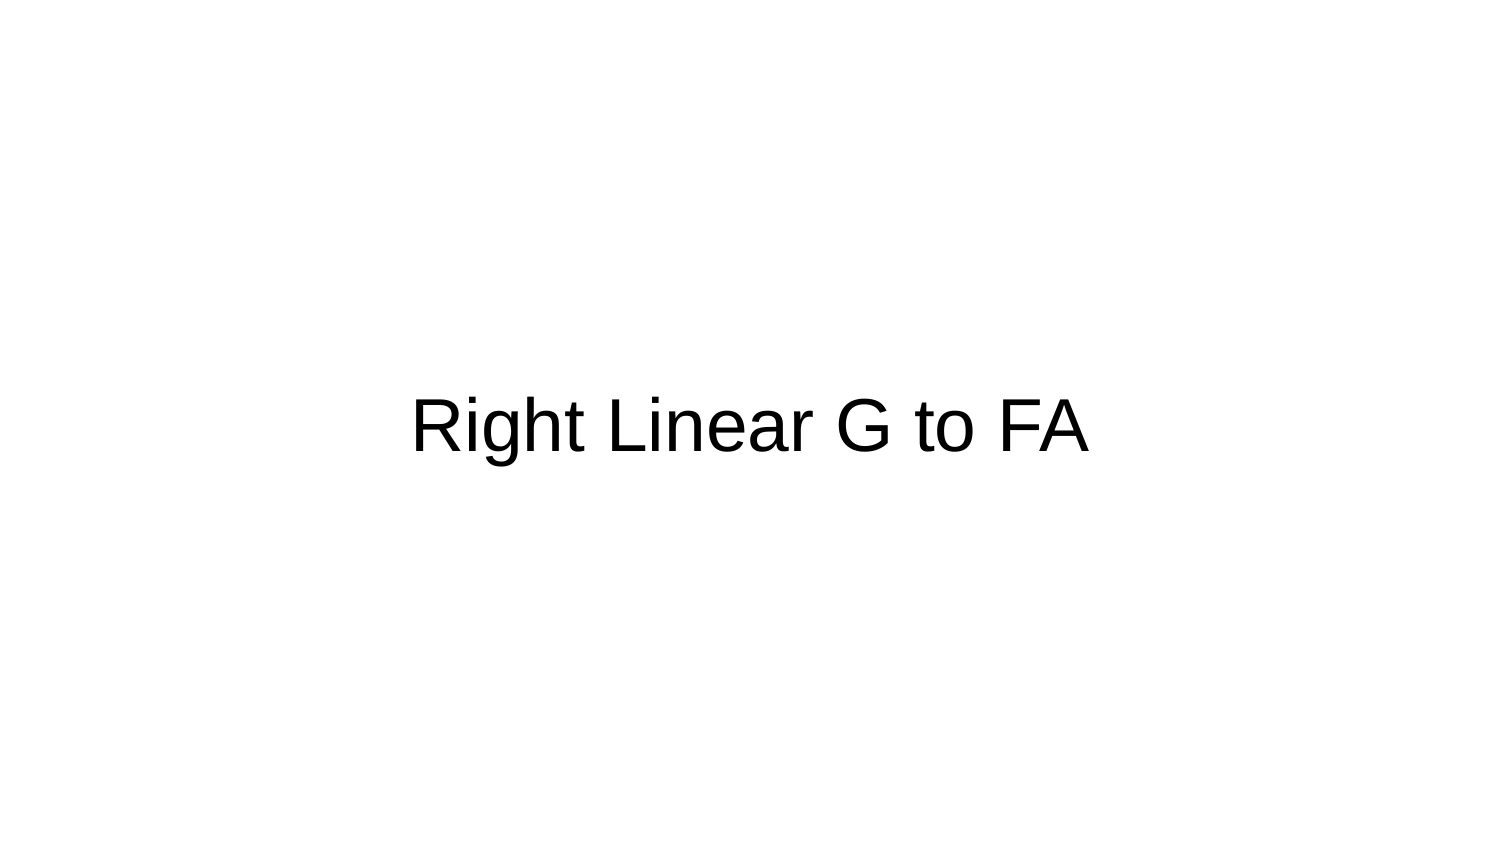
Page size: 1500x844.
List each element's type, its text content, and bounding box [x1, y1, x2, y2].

title Right Linear G to FA [51, 352, 1449, 491]
